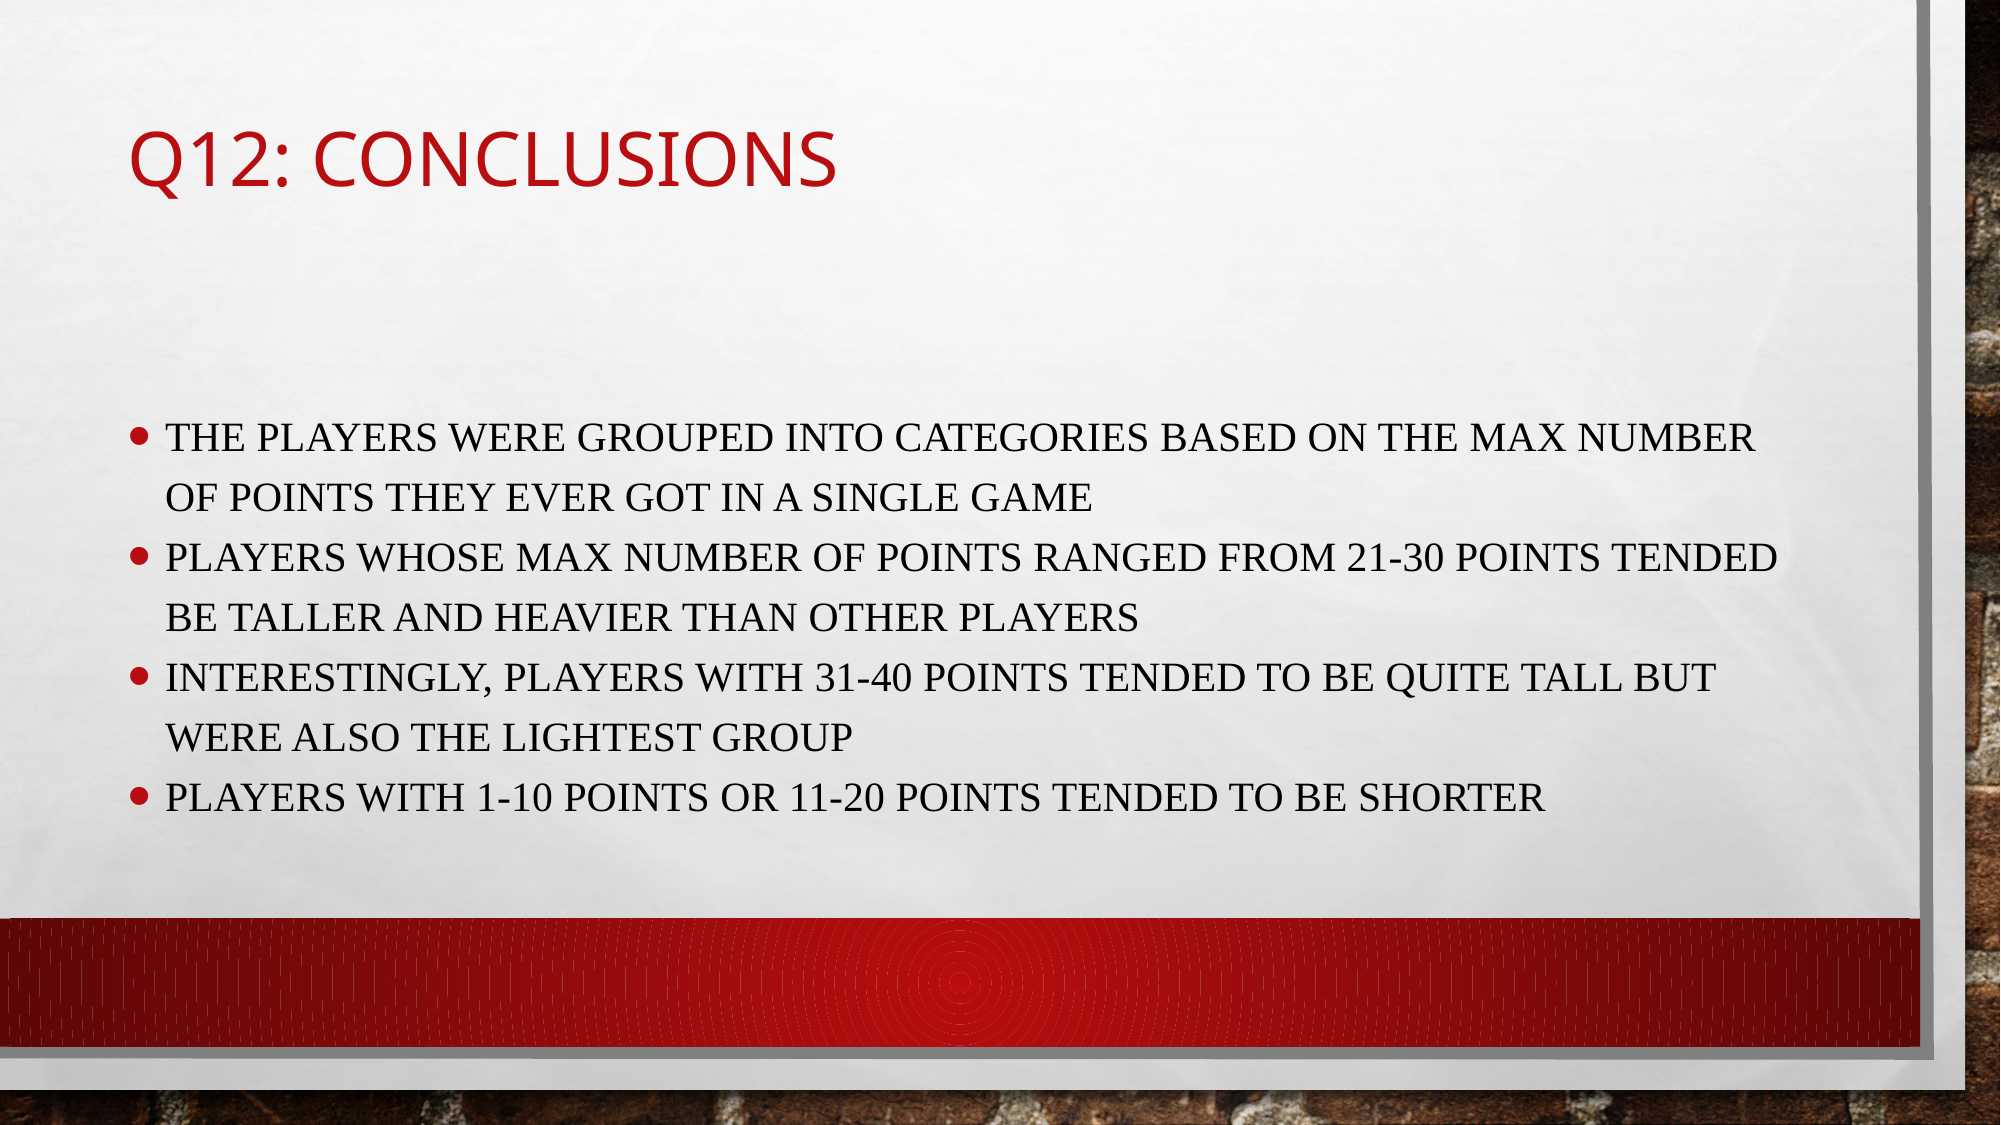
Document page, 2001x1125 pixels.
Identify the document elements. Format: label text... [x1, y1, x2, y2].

picture [0, 0, 2000, 1125]
title Q12: conclusions [112, 112, 1818, 302]
list The players were grouped into categories based on the max number of points they ever got in a single game Players whose max number of points ranged from 21-30 points tended be taller and heavier than other players Interestingly, players with 31-40 points tended to be quite tall but were also the lightest group Players with 1-10 points or 11-20 points tended to be shorter [112, 338, 1818, 882]
